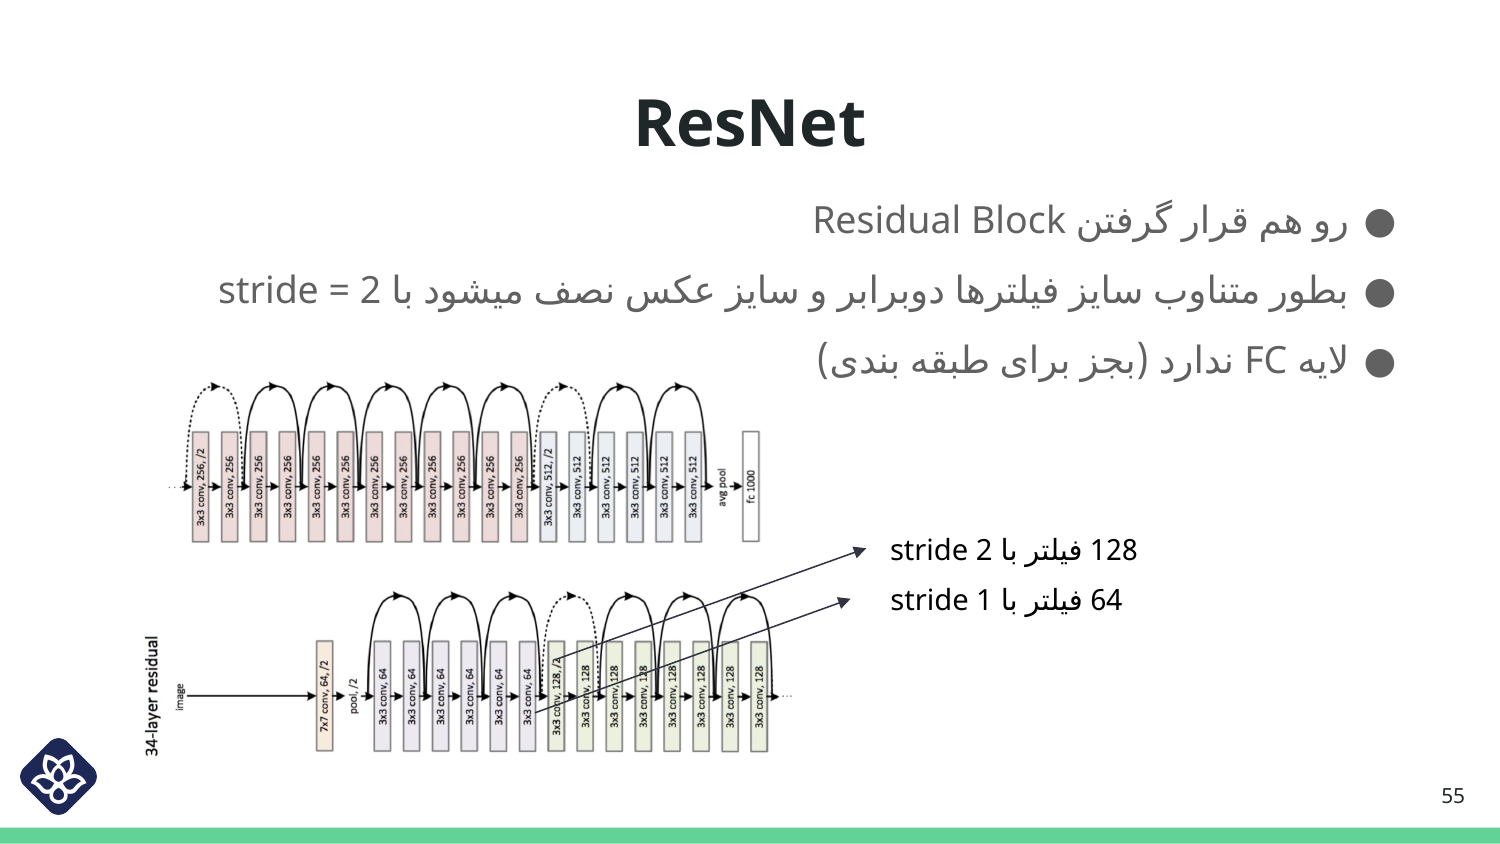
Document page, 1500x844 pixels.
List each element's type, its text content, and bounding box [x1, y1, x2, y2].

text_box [554, 548, 867, 660]
title ResNet [51, 72, 1449, 167]
picture [20, 738, 97, 815]
text_box 128 فیلتر با stride 2 [866, 523, 1162, 573]
list رو هم قرار گرفتن Residual Block بطور متناوب سایز فیلترها دوبرابر و سایز عکس نصف میشود با stride = 2 لایه FC ندارد (بجز برای طبقه بندی) [51, 189, 1449, 750]
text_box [534, 598, 851, 713]
slide_number ‹#› [1389, 764, 1480, 830]
text_box 64 فیلتر با stride 1 [872, 573, 1162, 624]
picture [127, 227, 806, 844]
